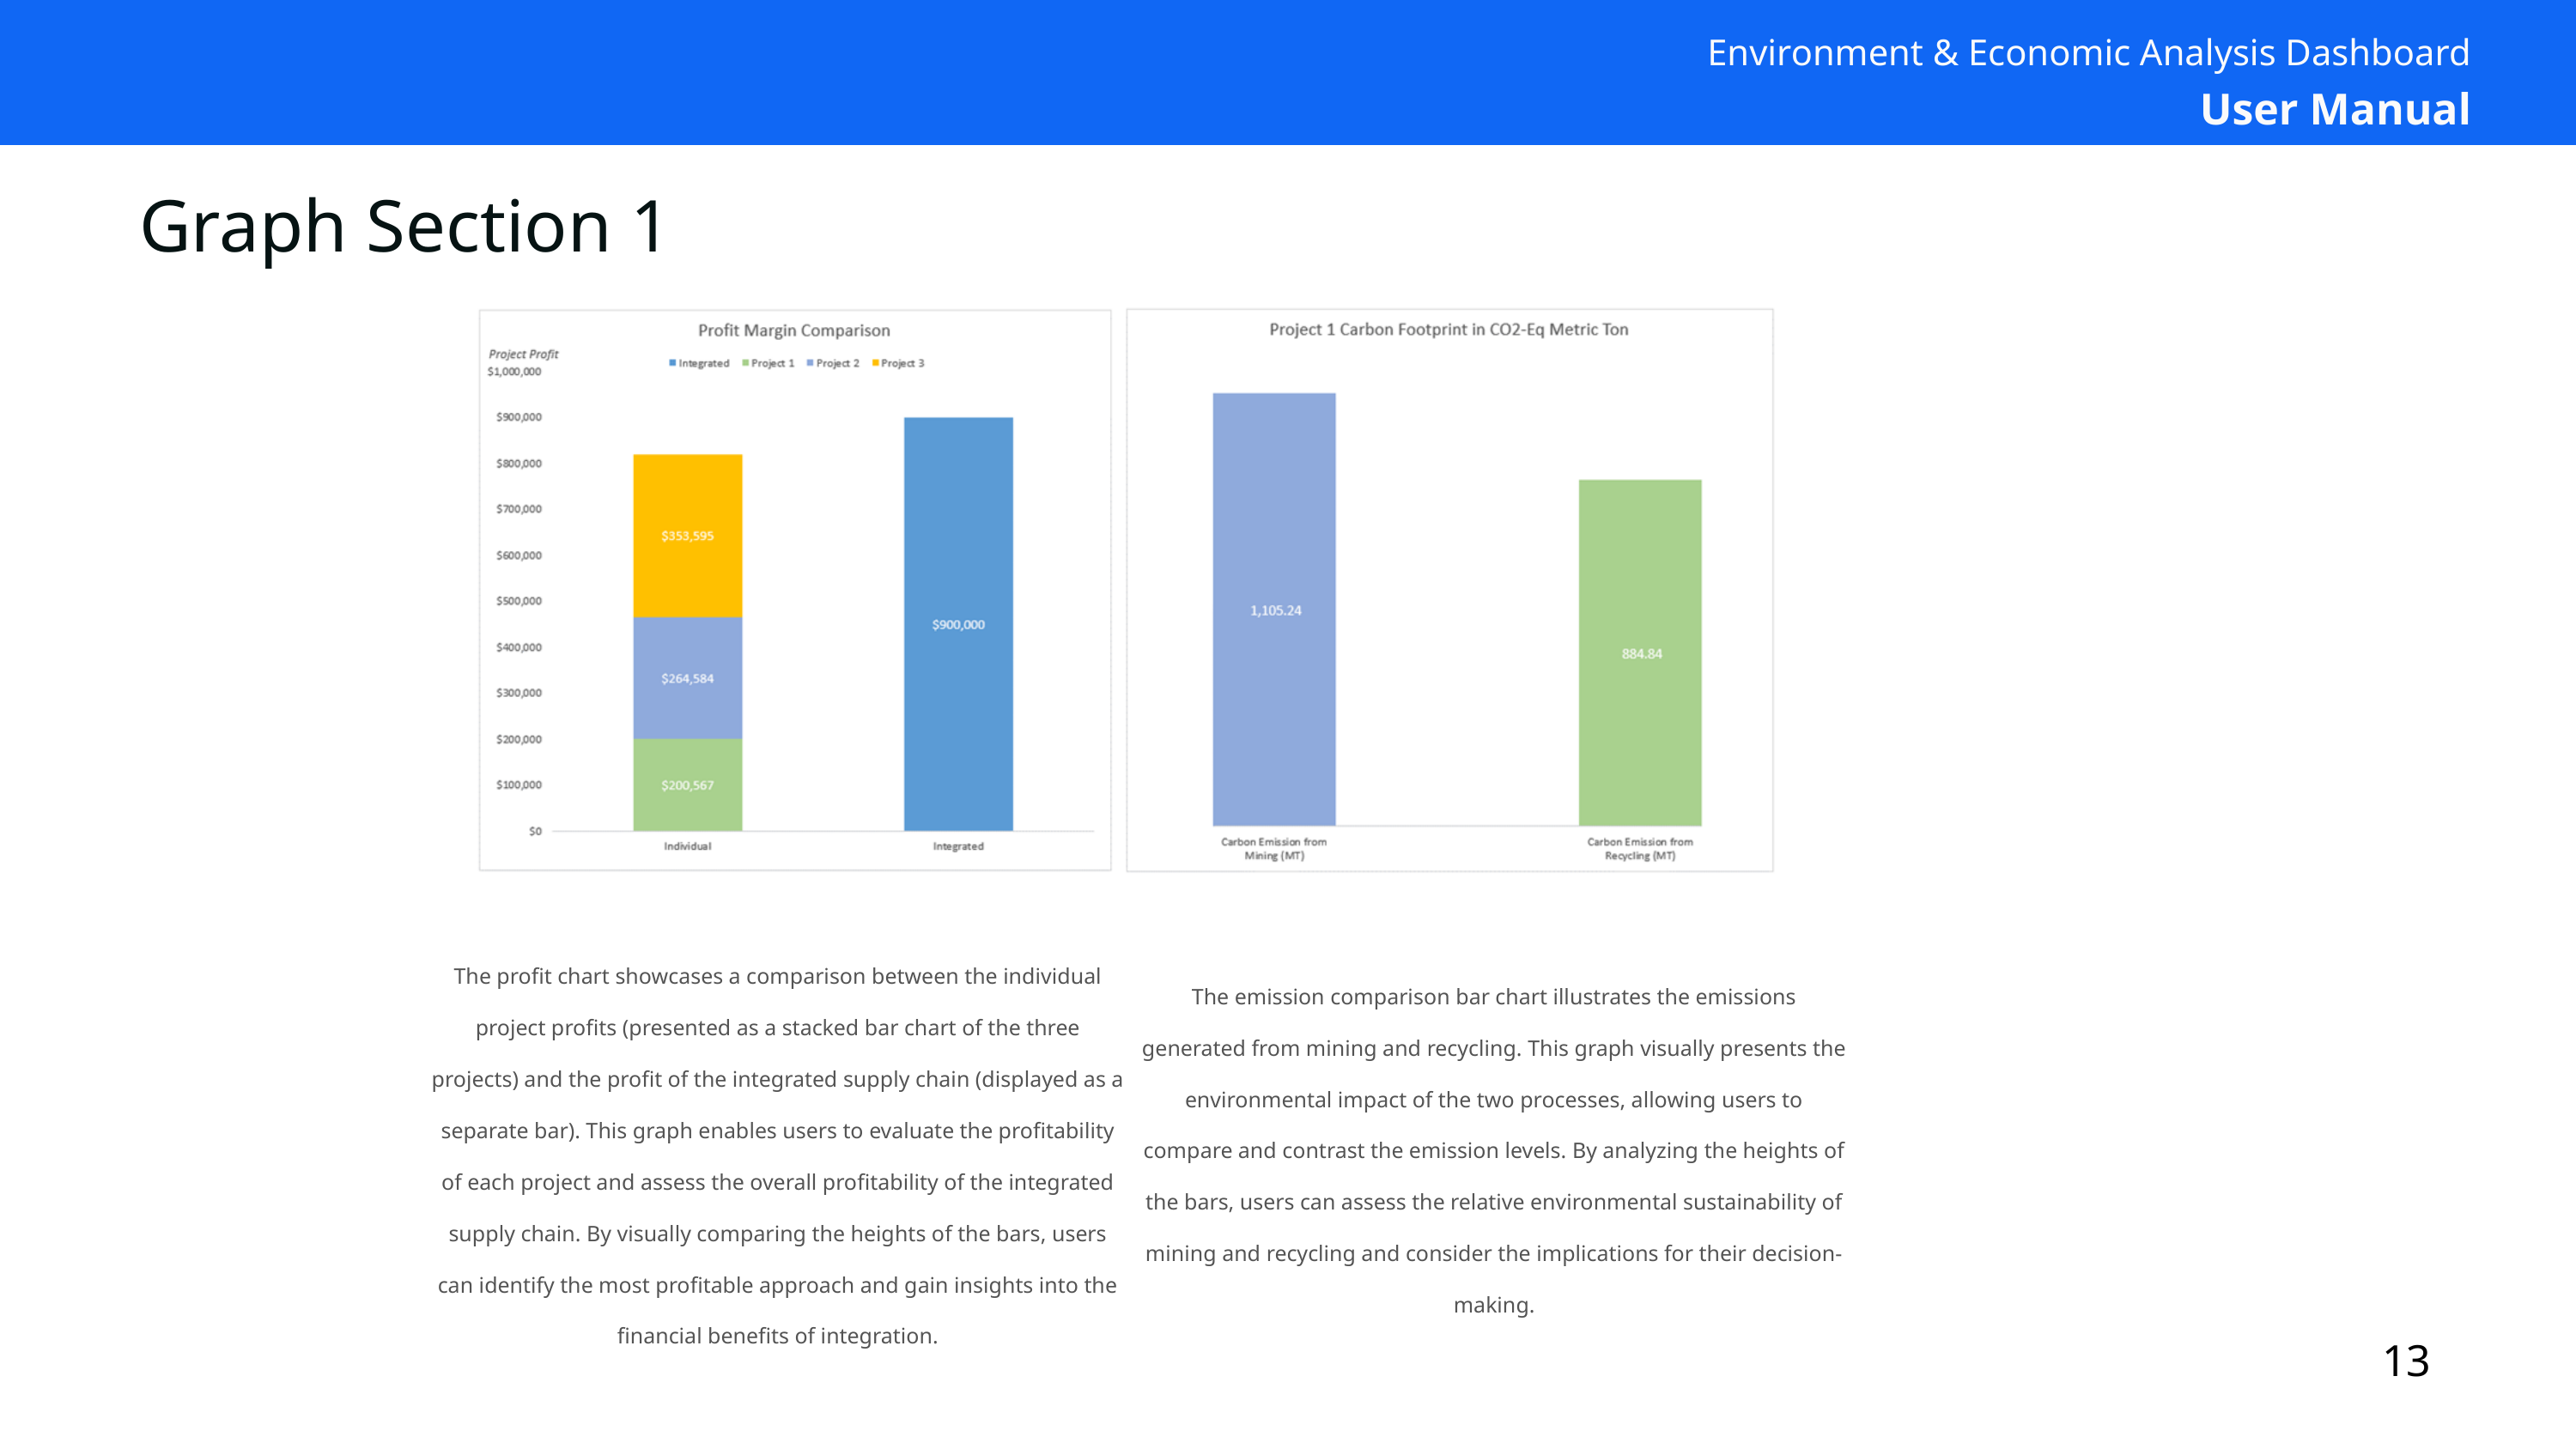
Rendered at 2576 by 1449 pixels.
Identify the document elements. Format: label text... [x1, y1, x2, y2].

text_box Graph Section 1 [139, 166, 847, 267]
text_box The profit chart showcases a comparison between the individual project profits (presented as a stacked bar chart of the three projects) and the profit of the integrated supply chain (displayed as a separate bar). This graph enables users to evaluate the profitability of each project and assess the overall profitability of the integrated supply chain. By visually comparing the heights of the bars, users can identify the most profitable approach and gain insights into the financial benefits of integration. [428, 937, 1127, 1349]
text_box The emission comparison bar chart illustrates the emissions generated from mining and recycling. This graph visually presents the environmental impact of the two processes, allowing users to compare and contrast the emission levels. By analyzing the heights of the bars, users can assess the relative environmental sustainability of mining and recycling and consider the implications for their decision-making. [1138, 957, 1851, 1318]
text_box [0, 0, 2576, 145]
picture [471, 306, 1842, 898]
text_box 13 [1701, 1325, 2432, 1385]
